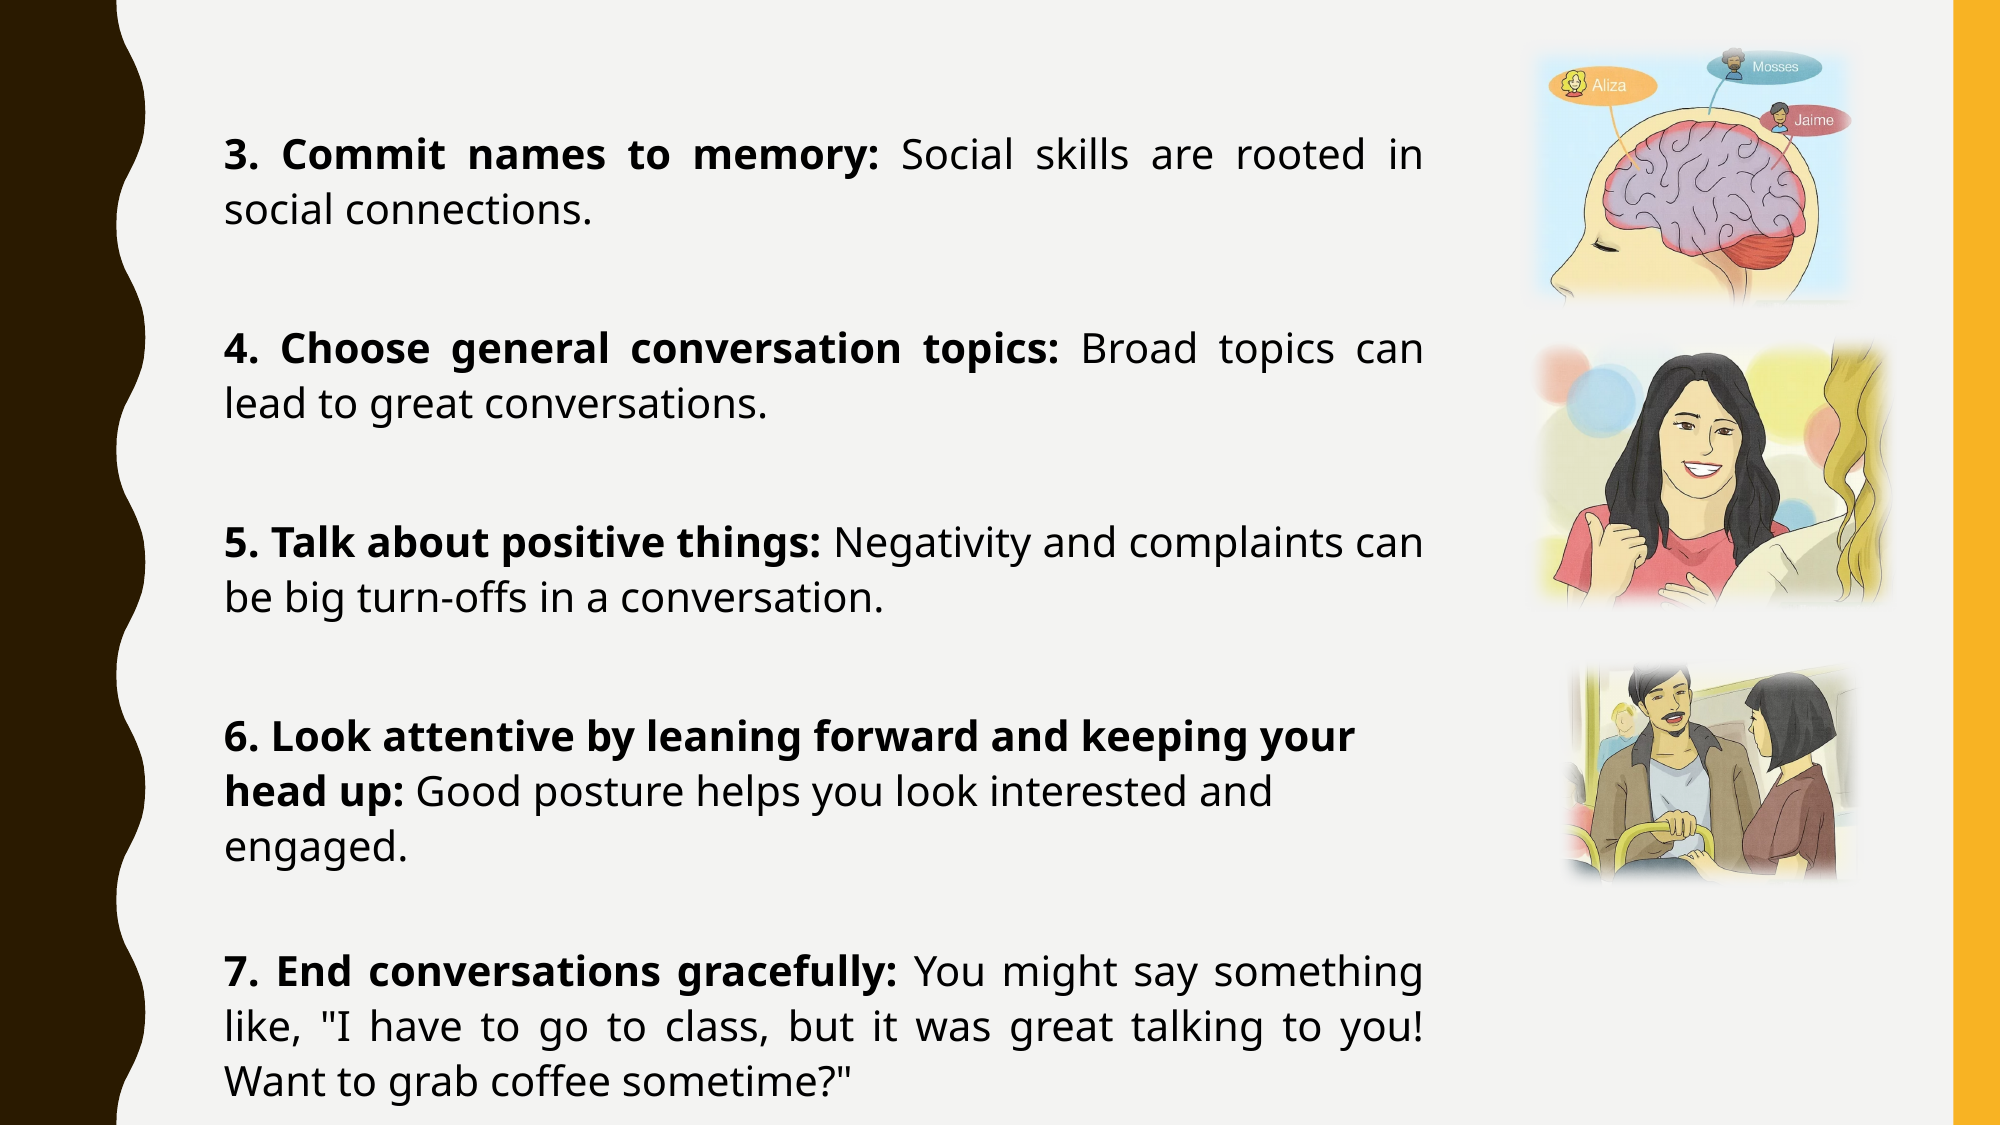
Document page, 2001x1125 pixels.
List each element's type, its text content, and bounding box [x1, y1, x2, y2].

picture [1519, 38, 1865, 311]
list 3. Commit names to memory: Social skills are rooted in social connections. 4. Choose general conversation topics: Broad topics can lead to great conversations. 5. Talk about positive things: Negativity and complaints can be big turn-offs in a conversation. 6. Look attentive by leaning forward and keeping your head up: Good posture helps you look interested and engaged. 7. End conversations gracefully: You might say something like, "I have to go to class, but it was great talking to you! Want to grab coffee sometime?" [208, 115, 1440, 1111]
picture [1558, 658, 1865, 889]
picture [1525, 333, 1898, 613]
